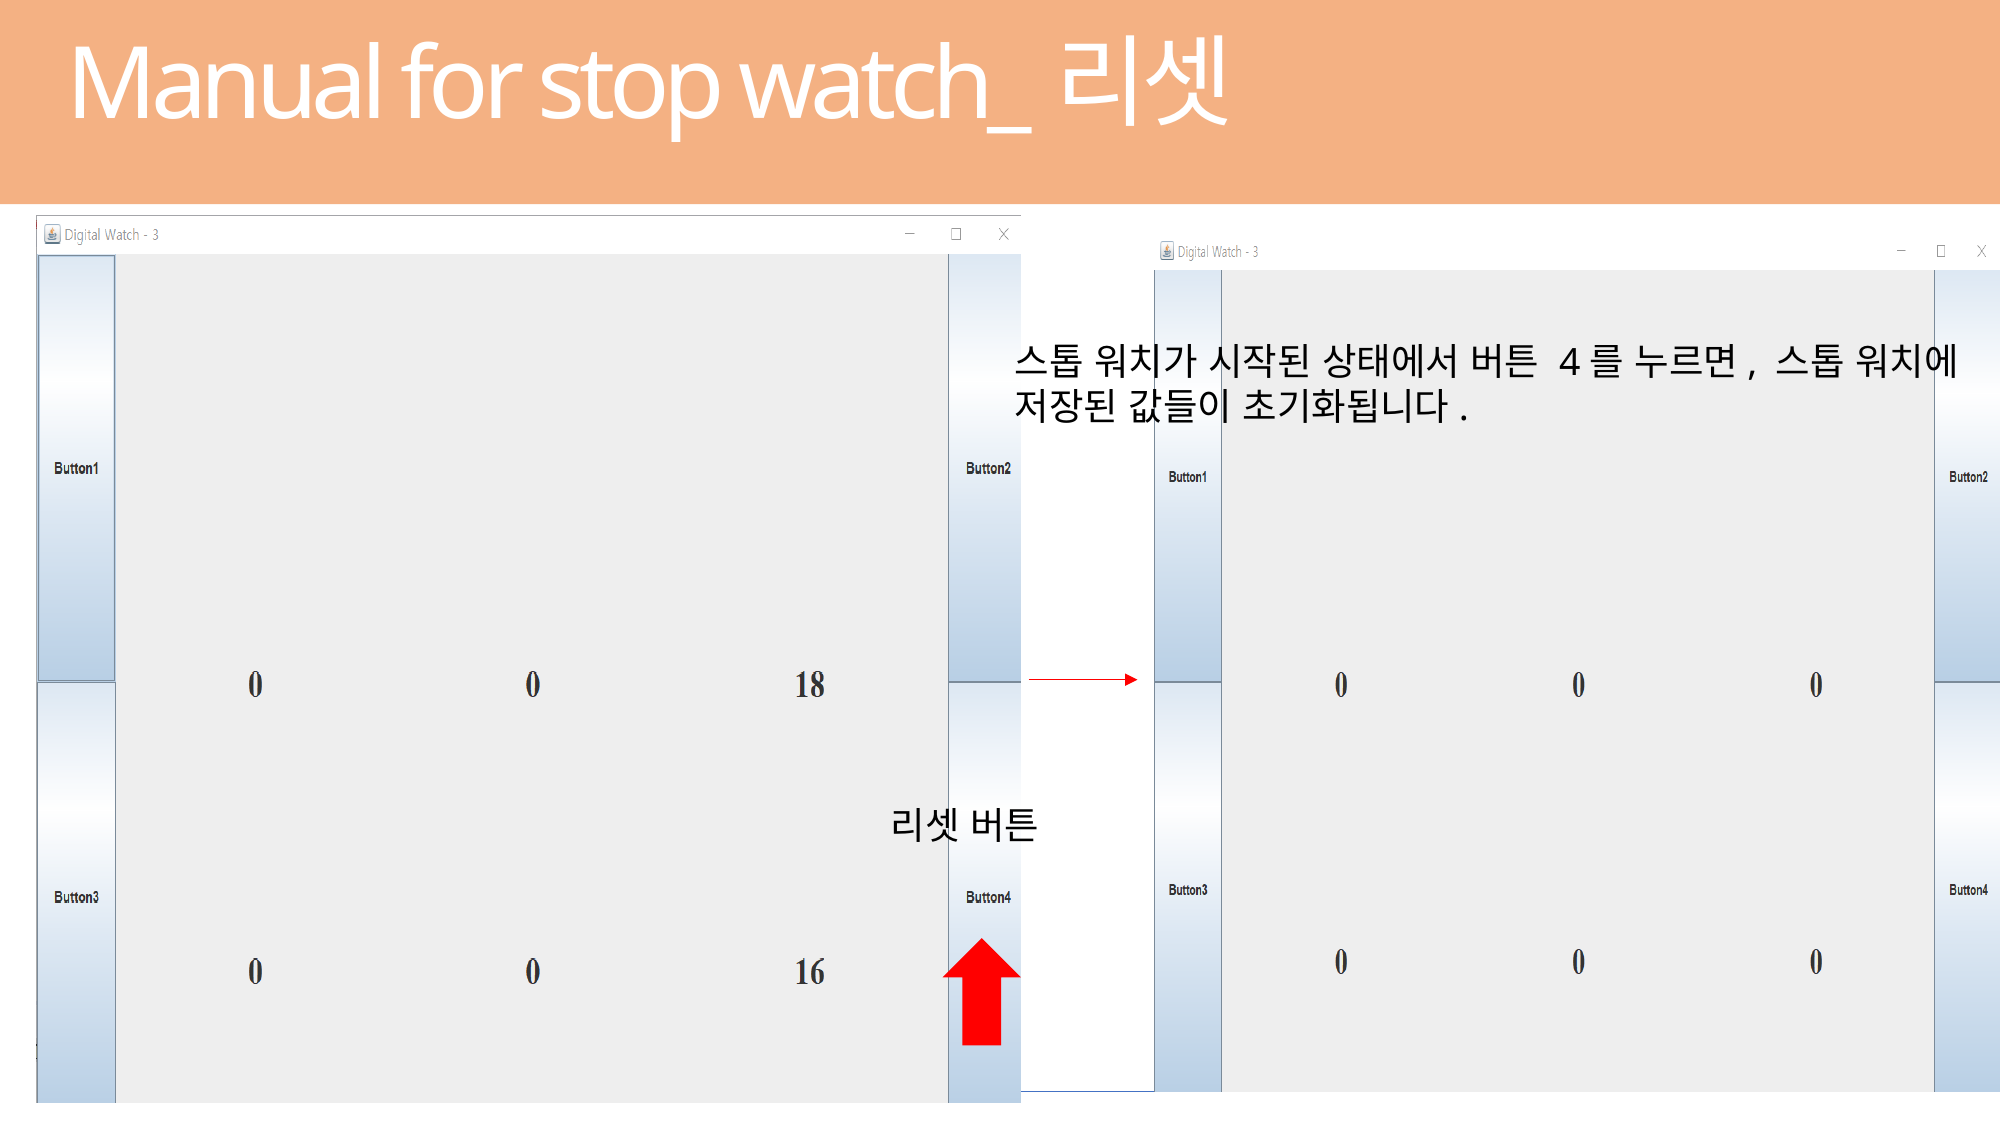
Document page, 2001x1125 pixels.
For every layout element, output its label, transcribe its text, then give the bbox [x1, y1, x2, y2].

text_box Manual for stop watch_리셋 [51, 11, 1249, 147]
text_box 스톱 워치가 시작된 상태에서 버튼 4를 누르면, 스톱 워치에 저장된 값들이 초기화됩니다. [1021, 330, 1154, 436]
text_box 리셋 버튼 [1021, 794, 1154, 855]
picture [1154, 238, 2000, 1092]
text_box [0, 0, 2000, 205]
picture [36, 215, 1021, 1103]
